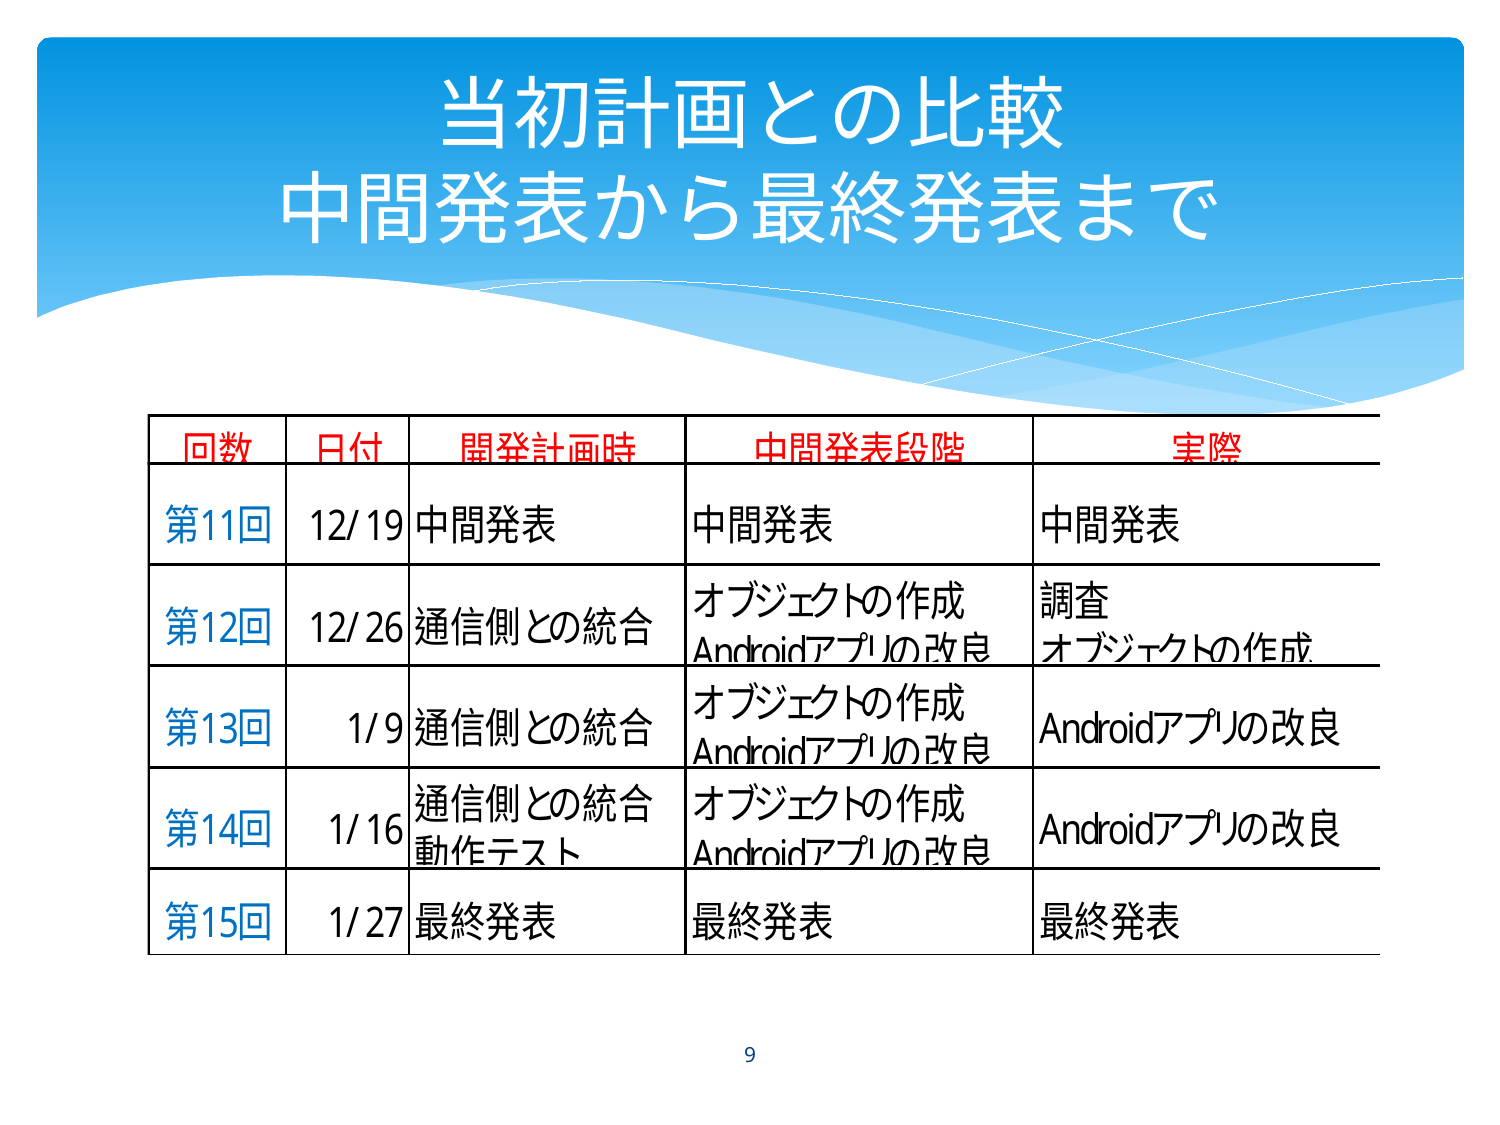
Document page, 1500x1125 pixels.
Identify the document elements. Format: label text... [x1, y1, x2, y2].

title 当初計画との比較 中間発表から最終発表まで [75, 55, 1425, 261]
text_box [147, 413, 1383, 958]
slide_number 8 [654, 1025, 846, 1086]
